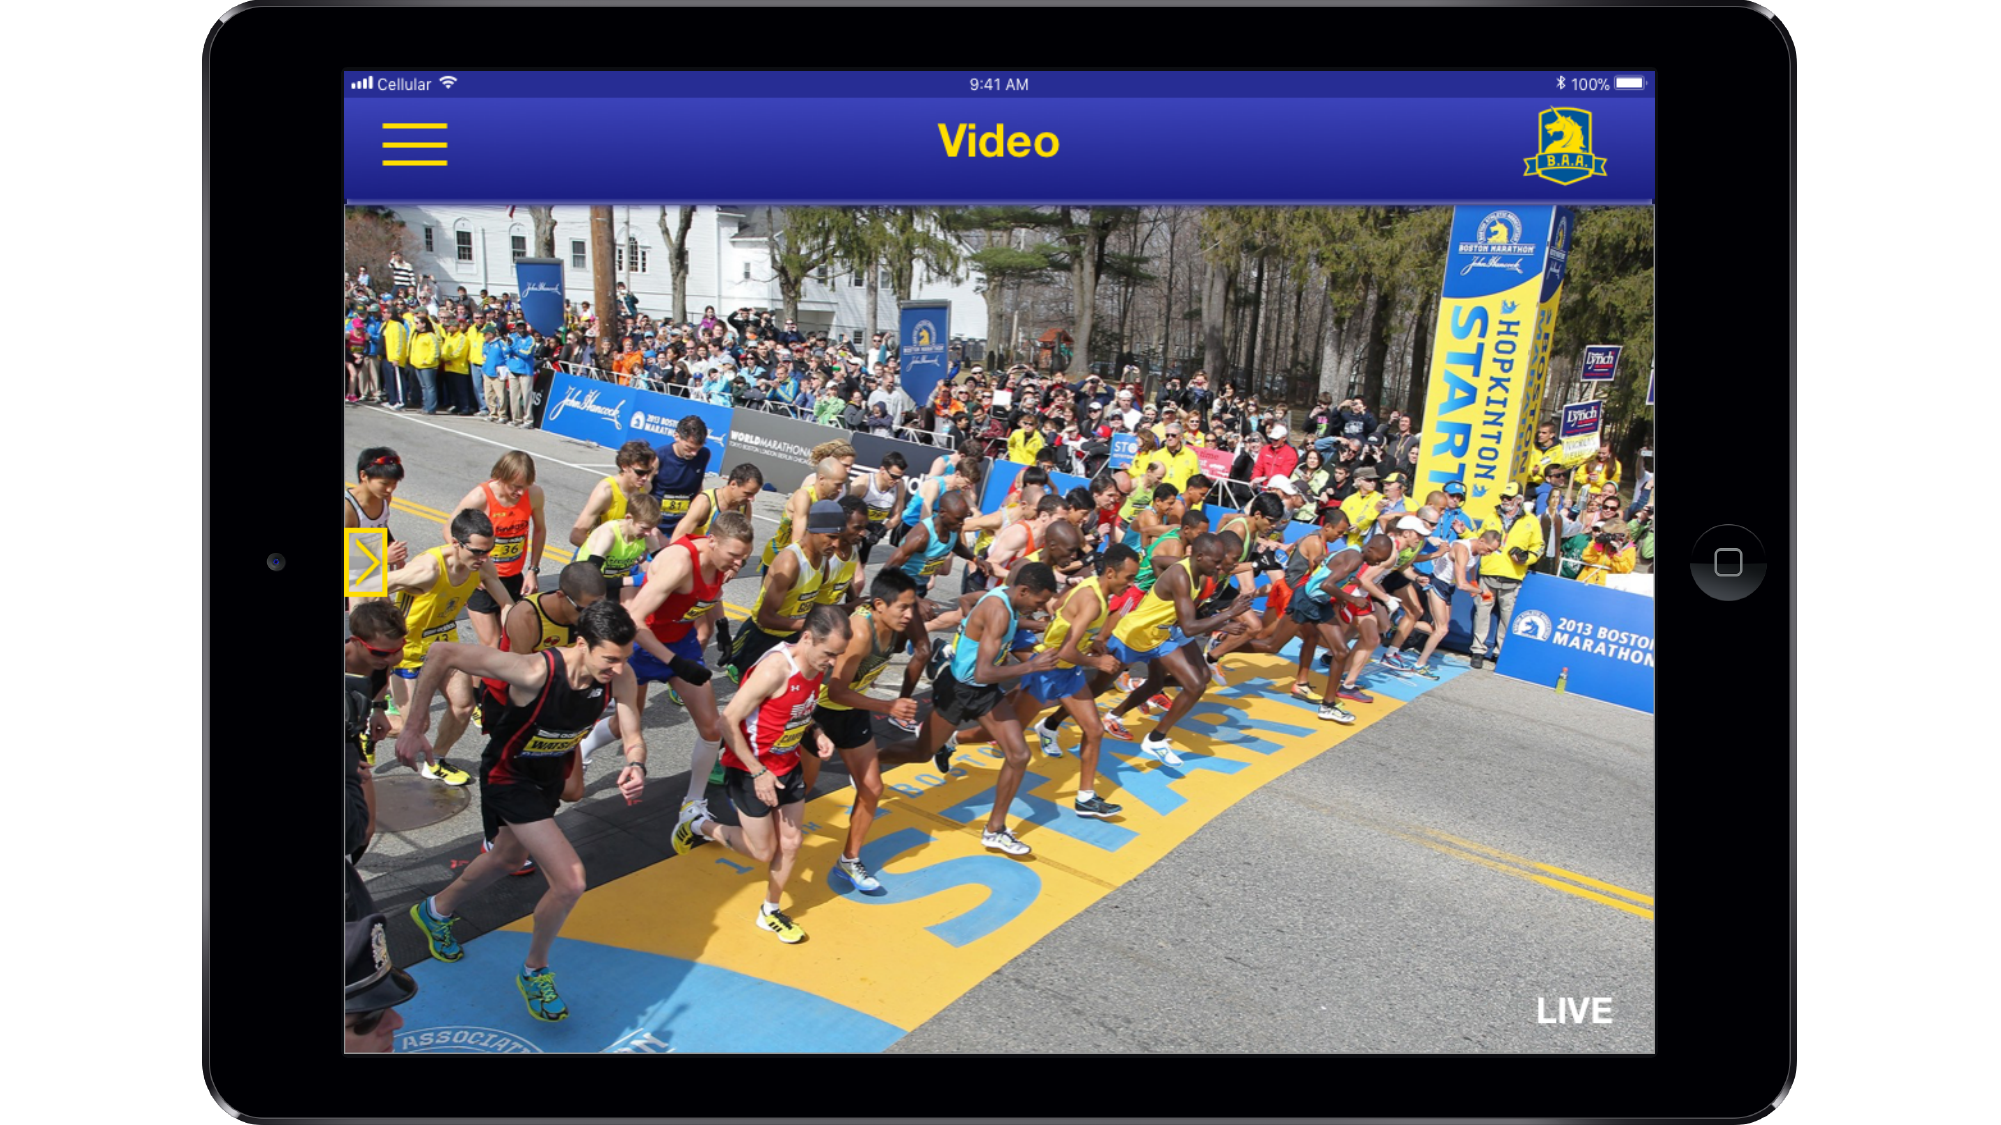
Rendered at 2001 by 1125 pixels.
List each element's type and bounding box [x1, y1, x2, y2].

picture [201, 0, 1797, 1125]
